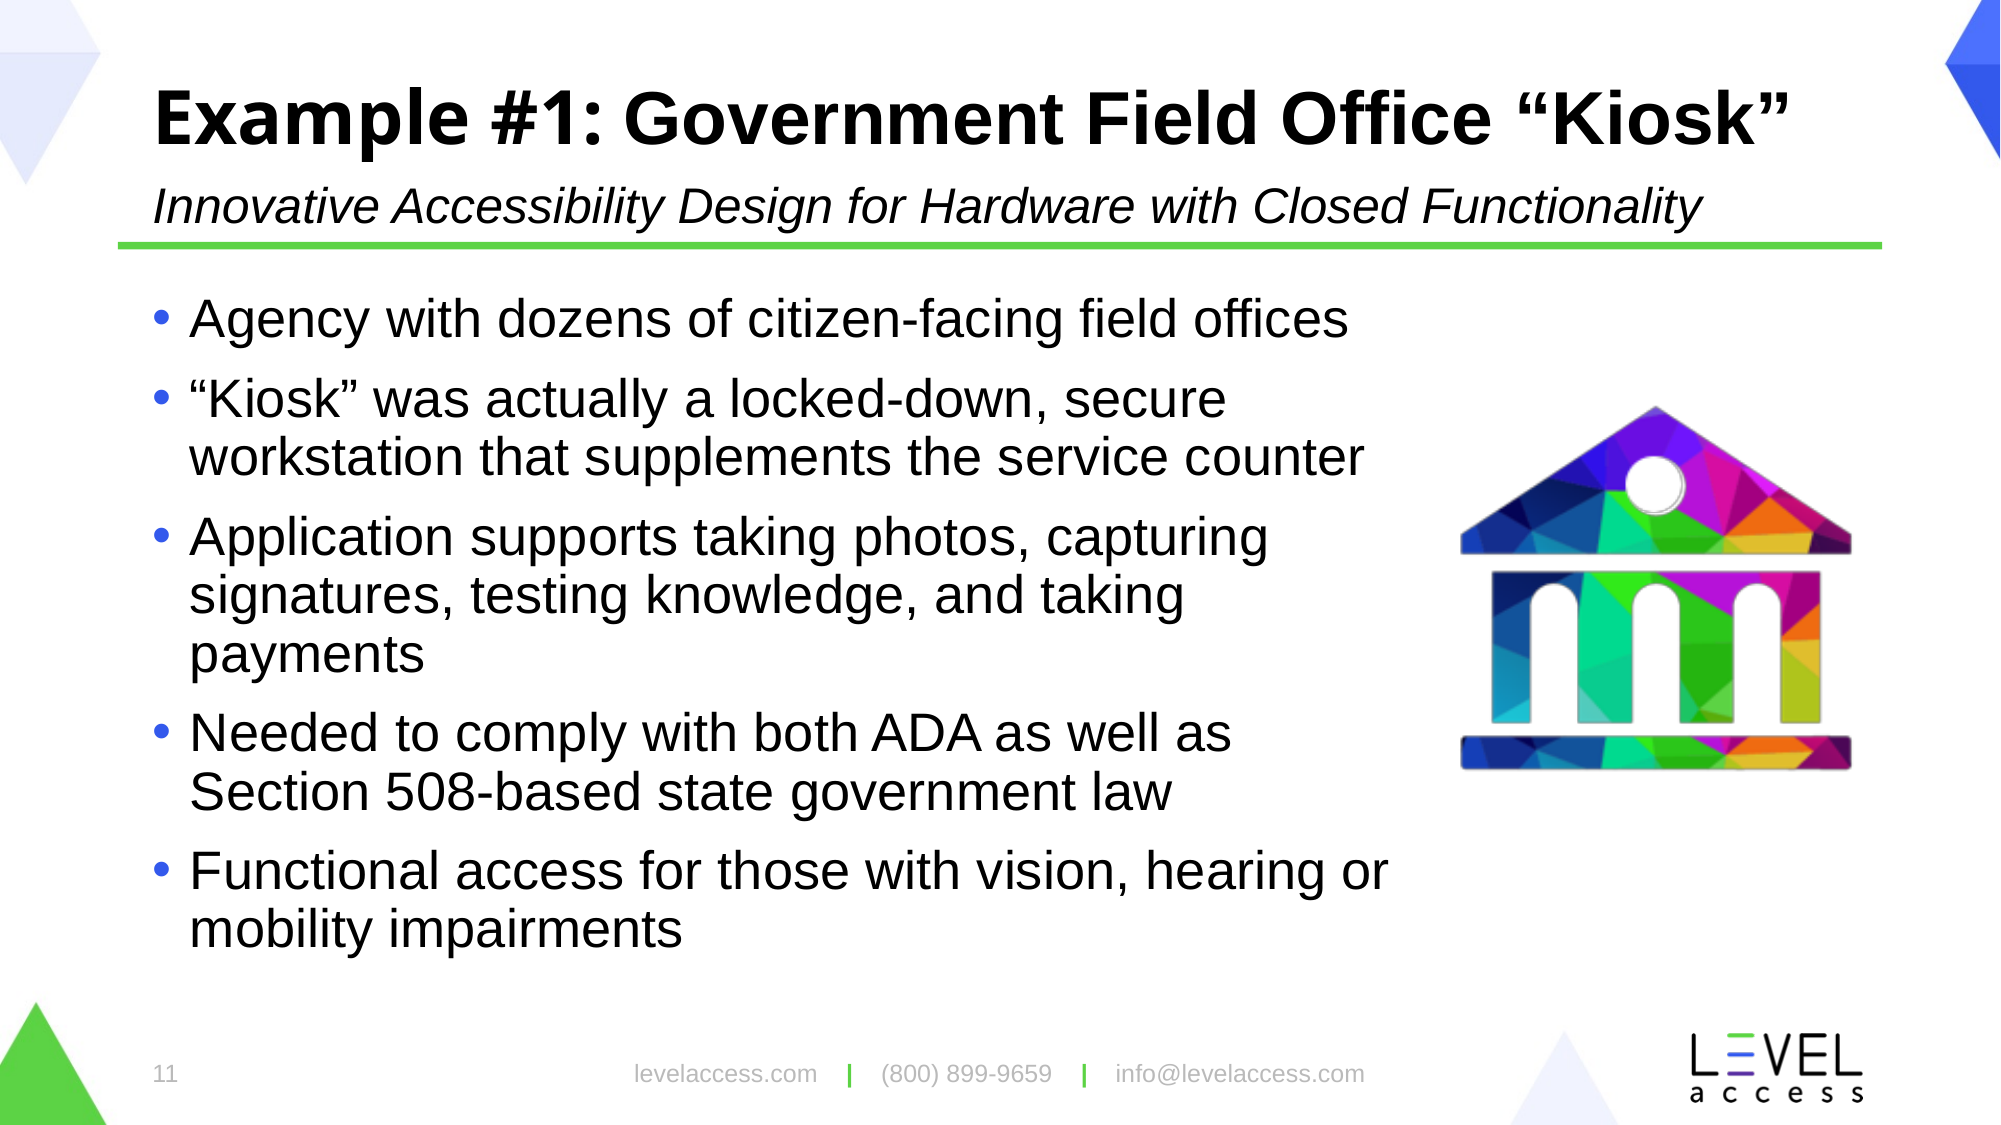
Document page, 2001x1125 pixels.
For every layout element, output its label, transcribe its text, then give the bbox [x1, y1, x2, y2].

list Agency with dozens of citizen-facing field offices “Kiosk” was actually a locked-down, secure workstation that supplements the service counter Application supports taking photos, capturing signatures, testing knowledge, and taking payments Needed to comply with both ADA as well as Section 508-based state government law Functional access for those with vision, hearing or mobility impairments [137, 283, 1433, 1014]
title Example #1: Government Field Office “Kiosk” [137, 64, 1922, 169]
subtitle Innovative Accessibility Design for Hardware with Closed Functionality [137, 155, 1863, 243]
picture [0, 0, 2001, 1125]
slide_number 11 [137, 1042, 588, 1103]
footer levelaccess.com | (800) 899-9659 | info@levelaccess.com [613, 1042, 1386, 1103]
